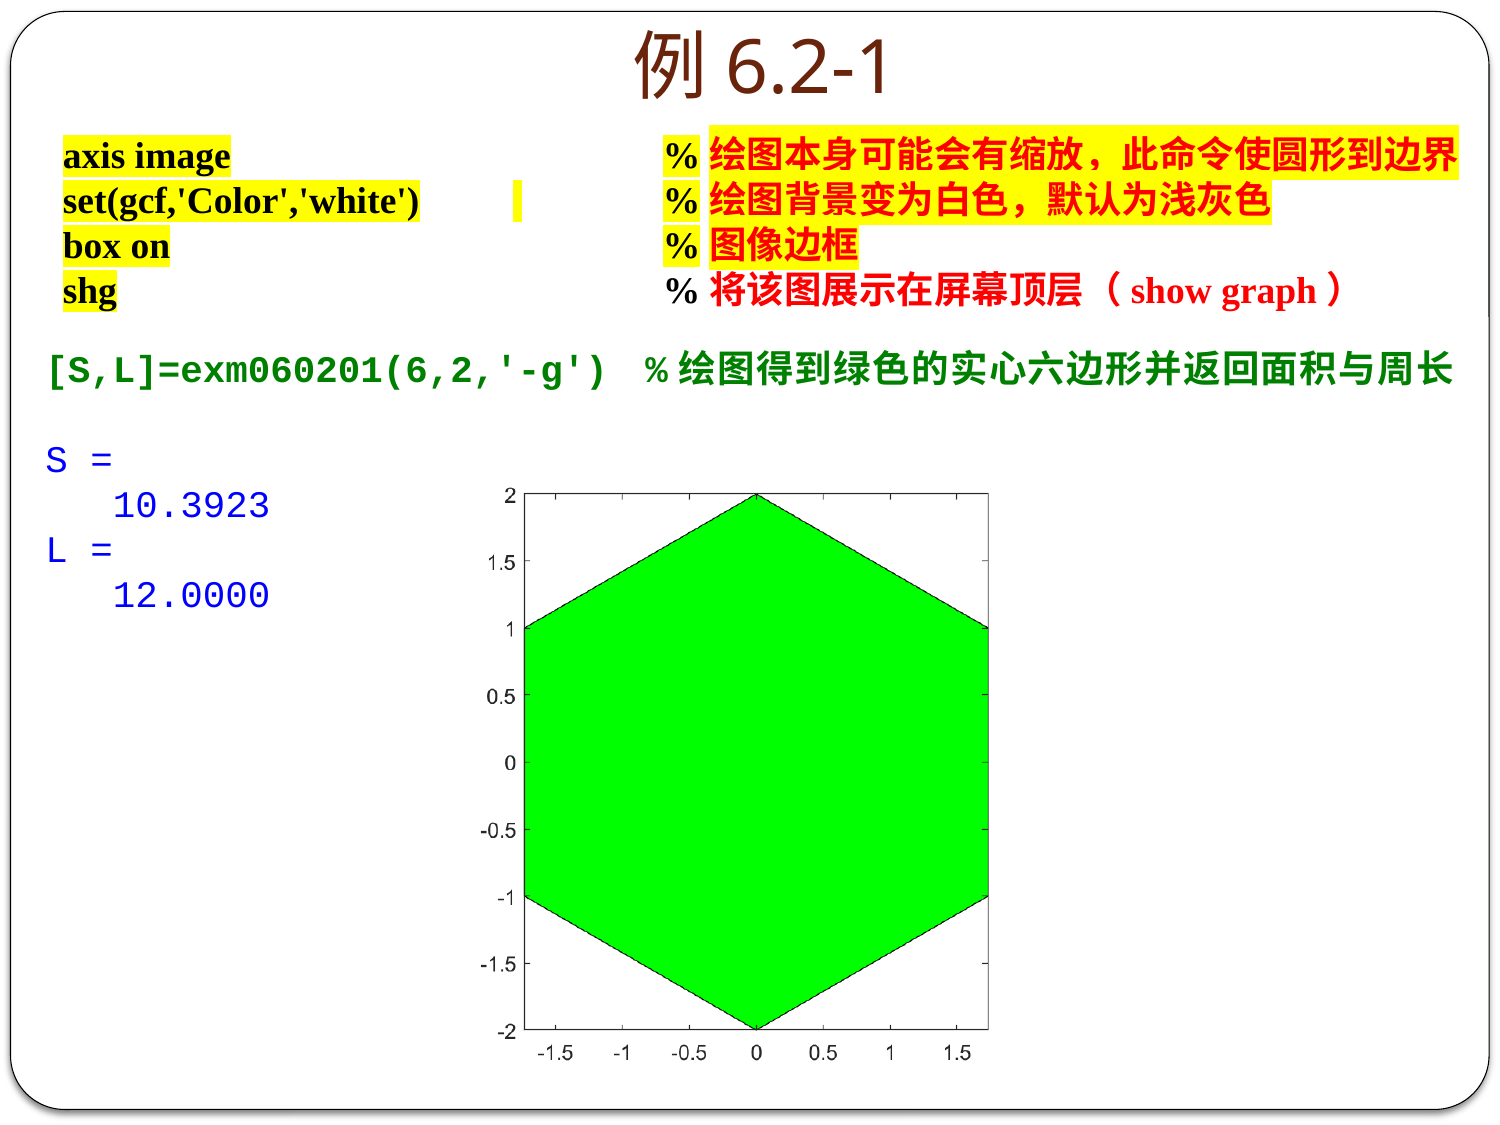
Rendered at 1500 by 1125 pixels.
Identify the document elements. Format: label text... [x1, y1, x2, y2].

text_box [S,L]=exm060201(6,2,'-g') %绘图得到绿色的实心六边形并返回面积与周长 S = 10.3923 L = 12.0000 [30, 338, 1470, 623]
title 例6.2-1 [128, 0, 1404, 123]
picture [432, 467, 1068, 1084]
text_box axis image %绘图本身可能会有缩放，此命令使圆形到边界 set(gcf,'Color','white') %绘图背景变为白色，默认为浅灰色 box on %图像边框 shg %将该图展示在屏幕顶层（show graph） [48, 123, 1484, 319]
